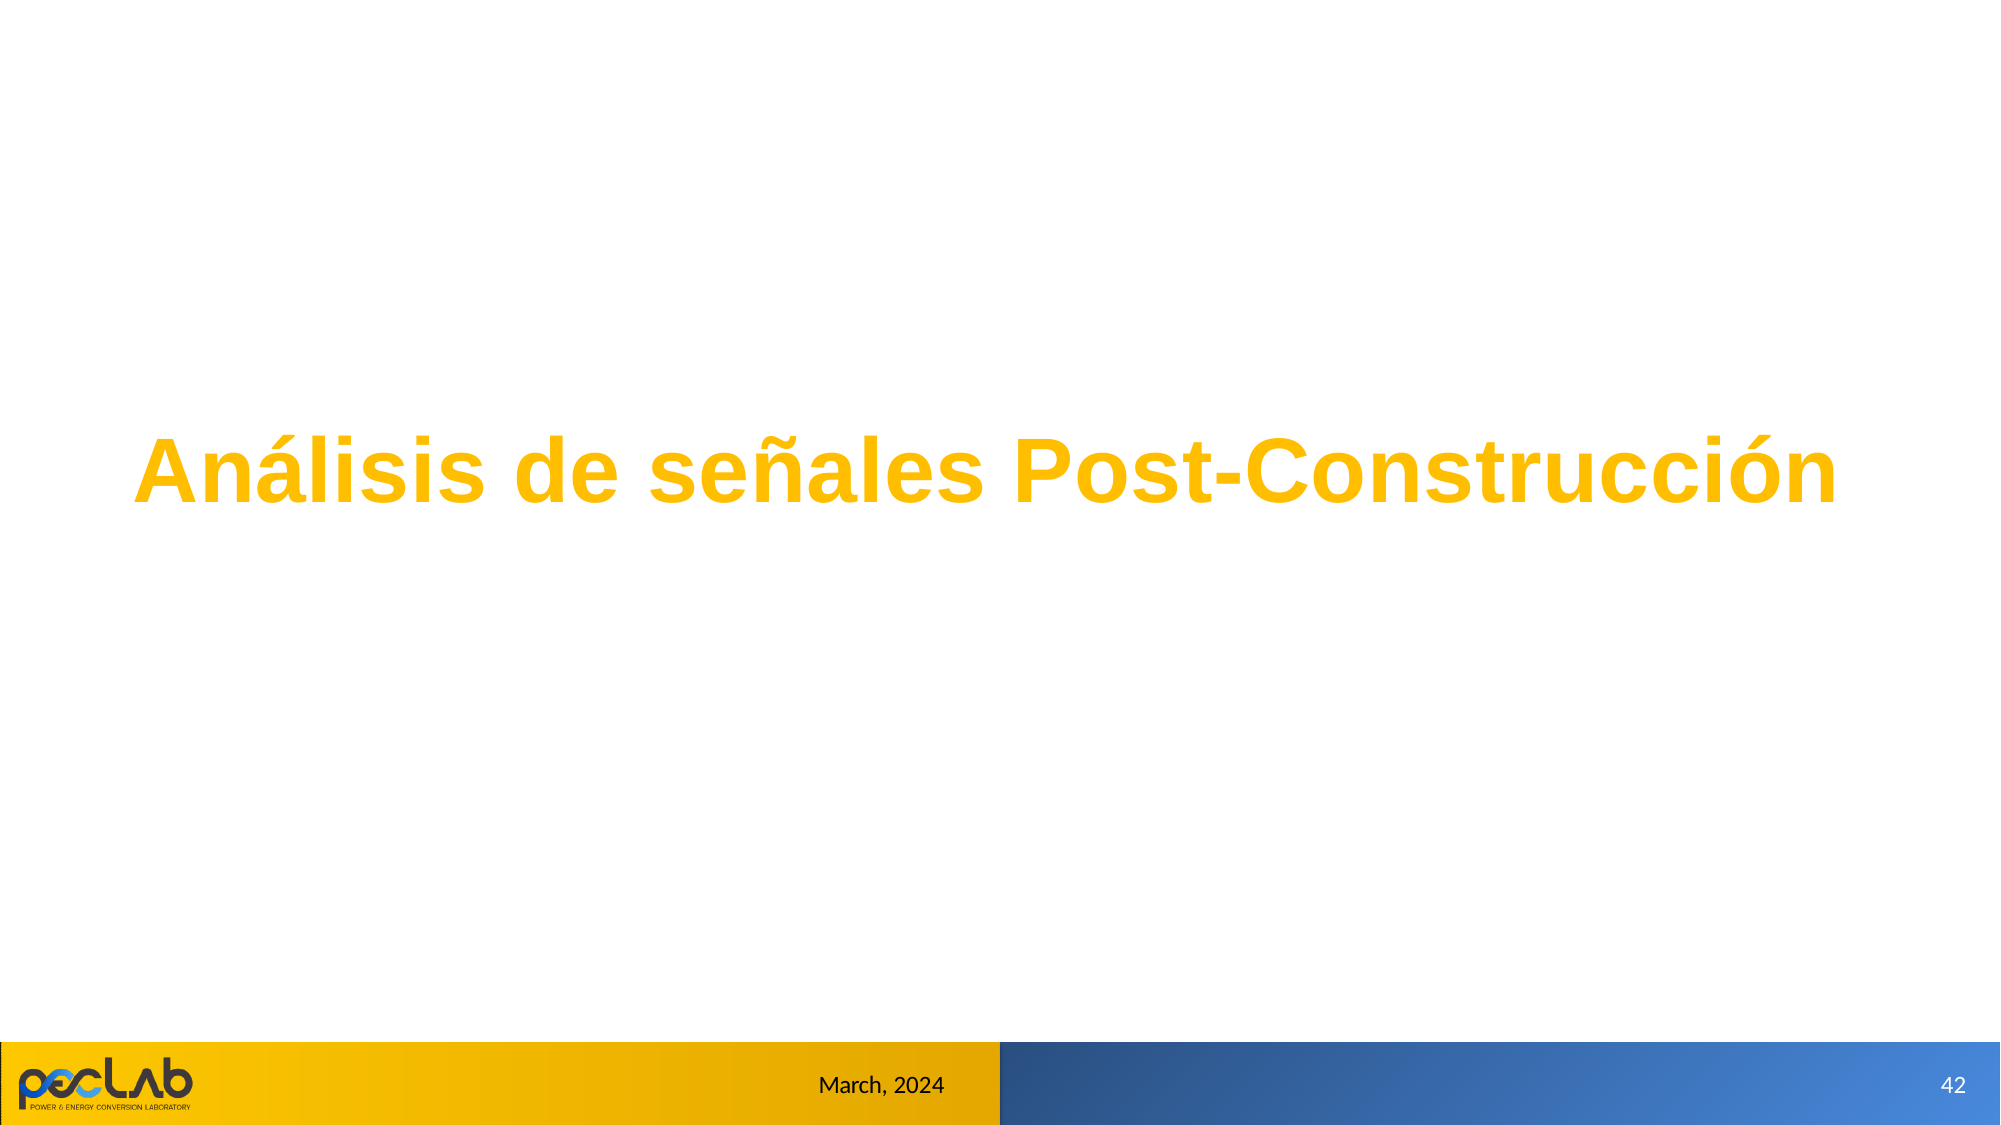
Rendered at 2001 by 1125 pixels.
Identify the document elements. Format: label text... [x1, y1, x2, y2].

text_box Análisis de señales Post-Construcción [32, 408, 1968, 521]
picture [0, 1039, 2000, 1125]
footer March, 2024 [816, 1072, 988, 1125]
text_box 42 [1934, 1072, 1973, 1099]
